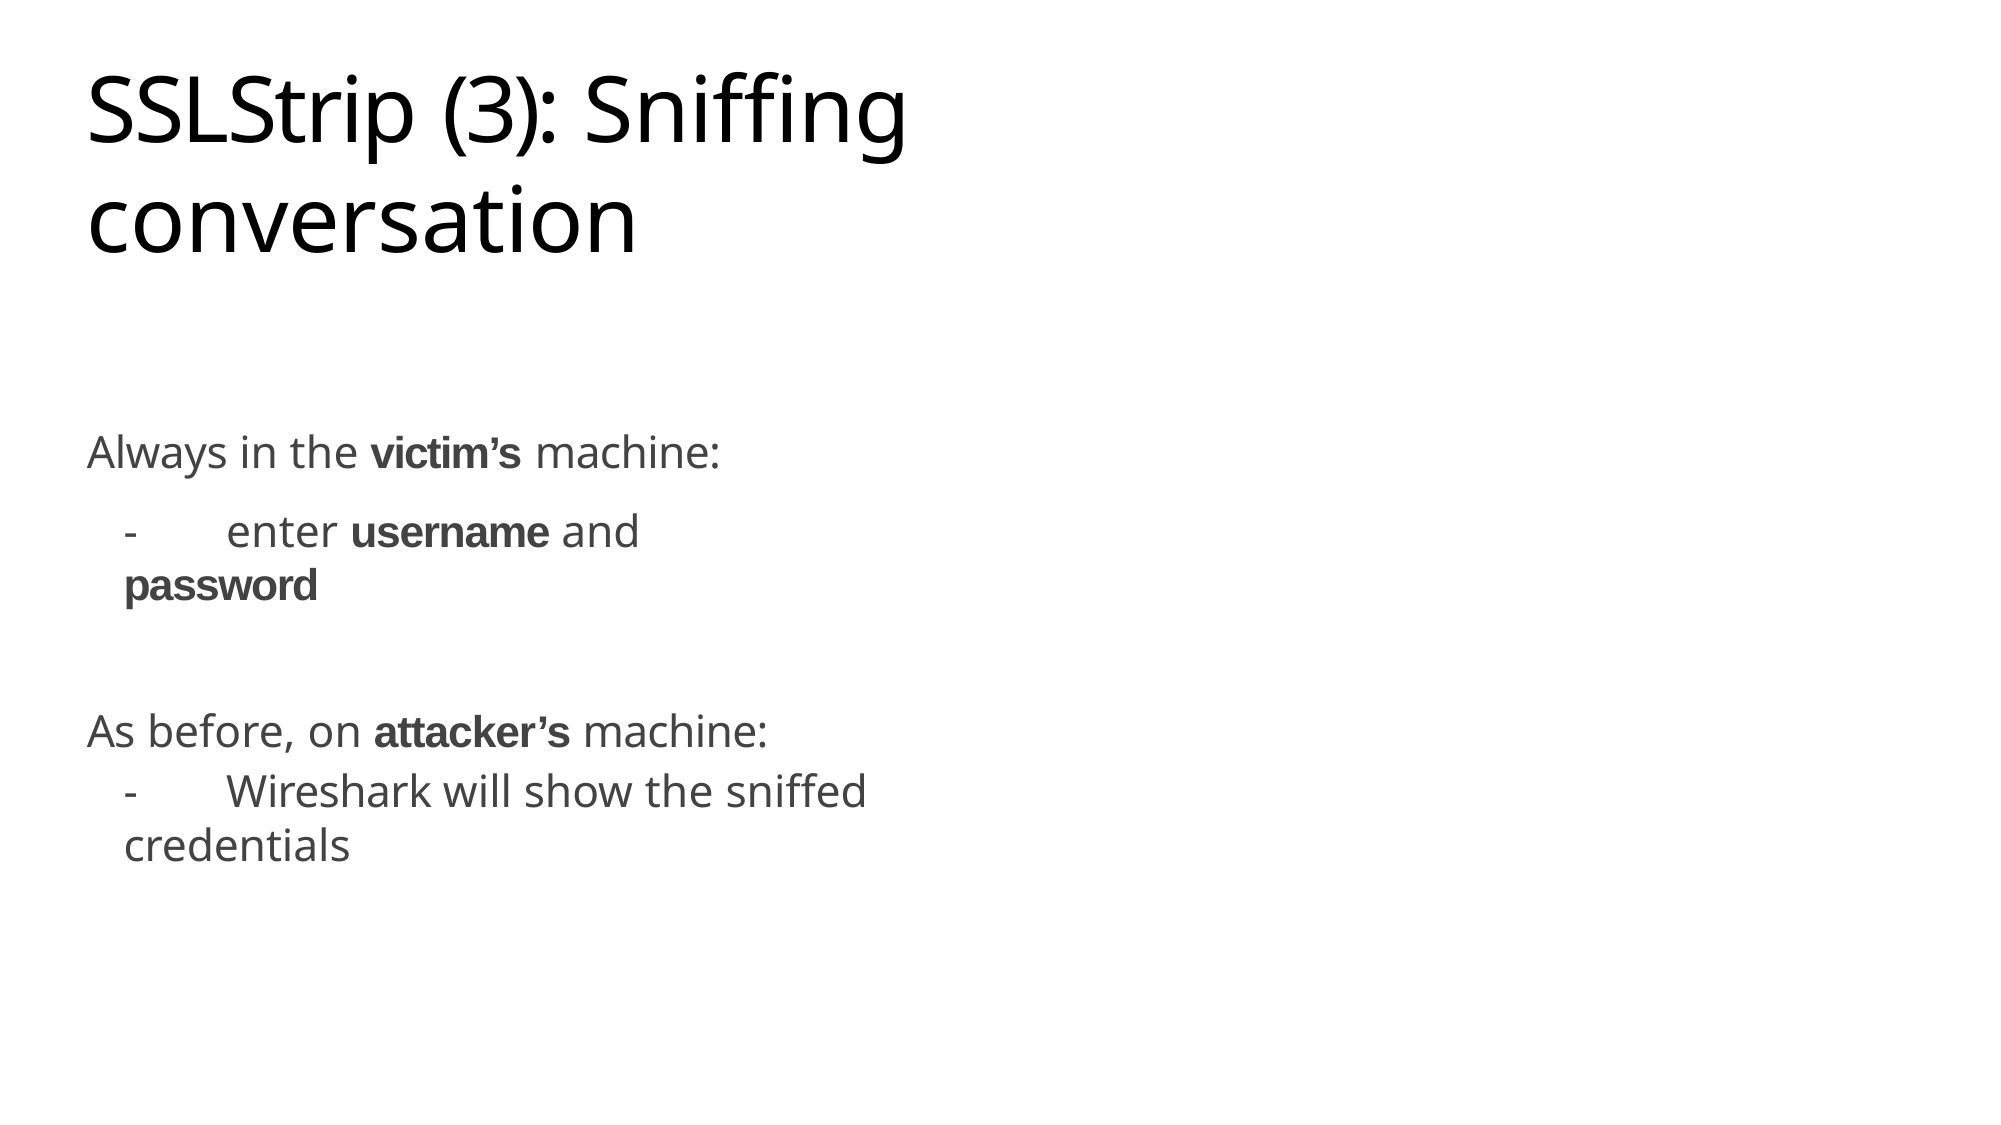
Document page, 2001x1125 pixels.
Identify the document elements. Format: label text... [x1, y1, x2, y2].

text_box Always in the victim’s machine: - enter username and password [84, 395, 794, 610]
title SSLStrip (3): Sniffing conversation [84, 48, 1230, 272]
text_box As before, on attacker’s machine: - Wireshark will show the sniffed credentials [84, 693, 1016, 871]
